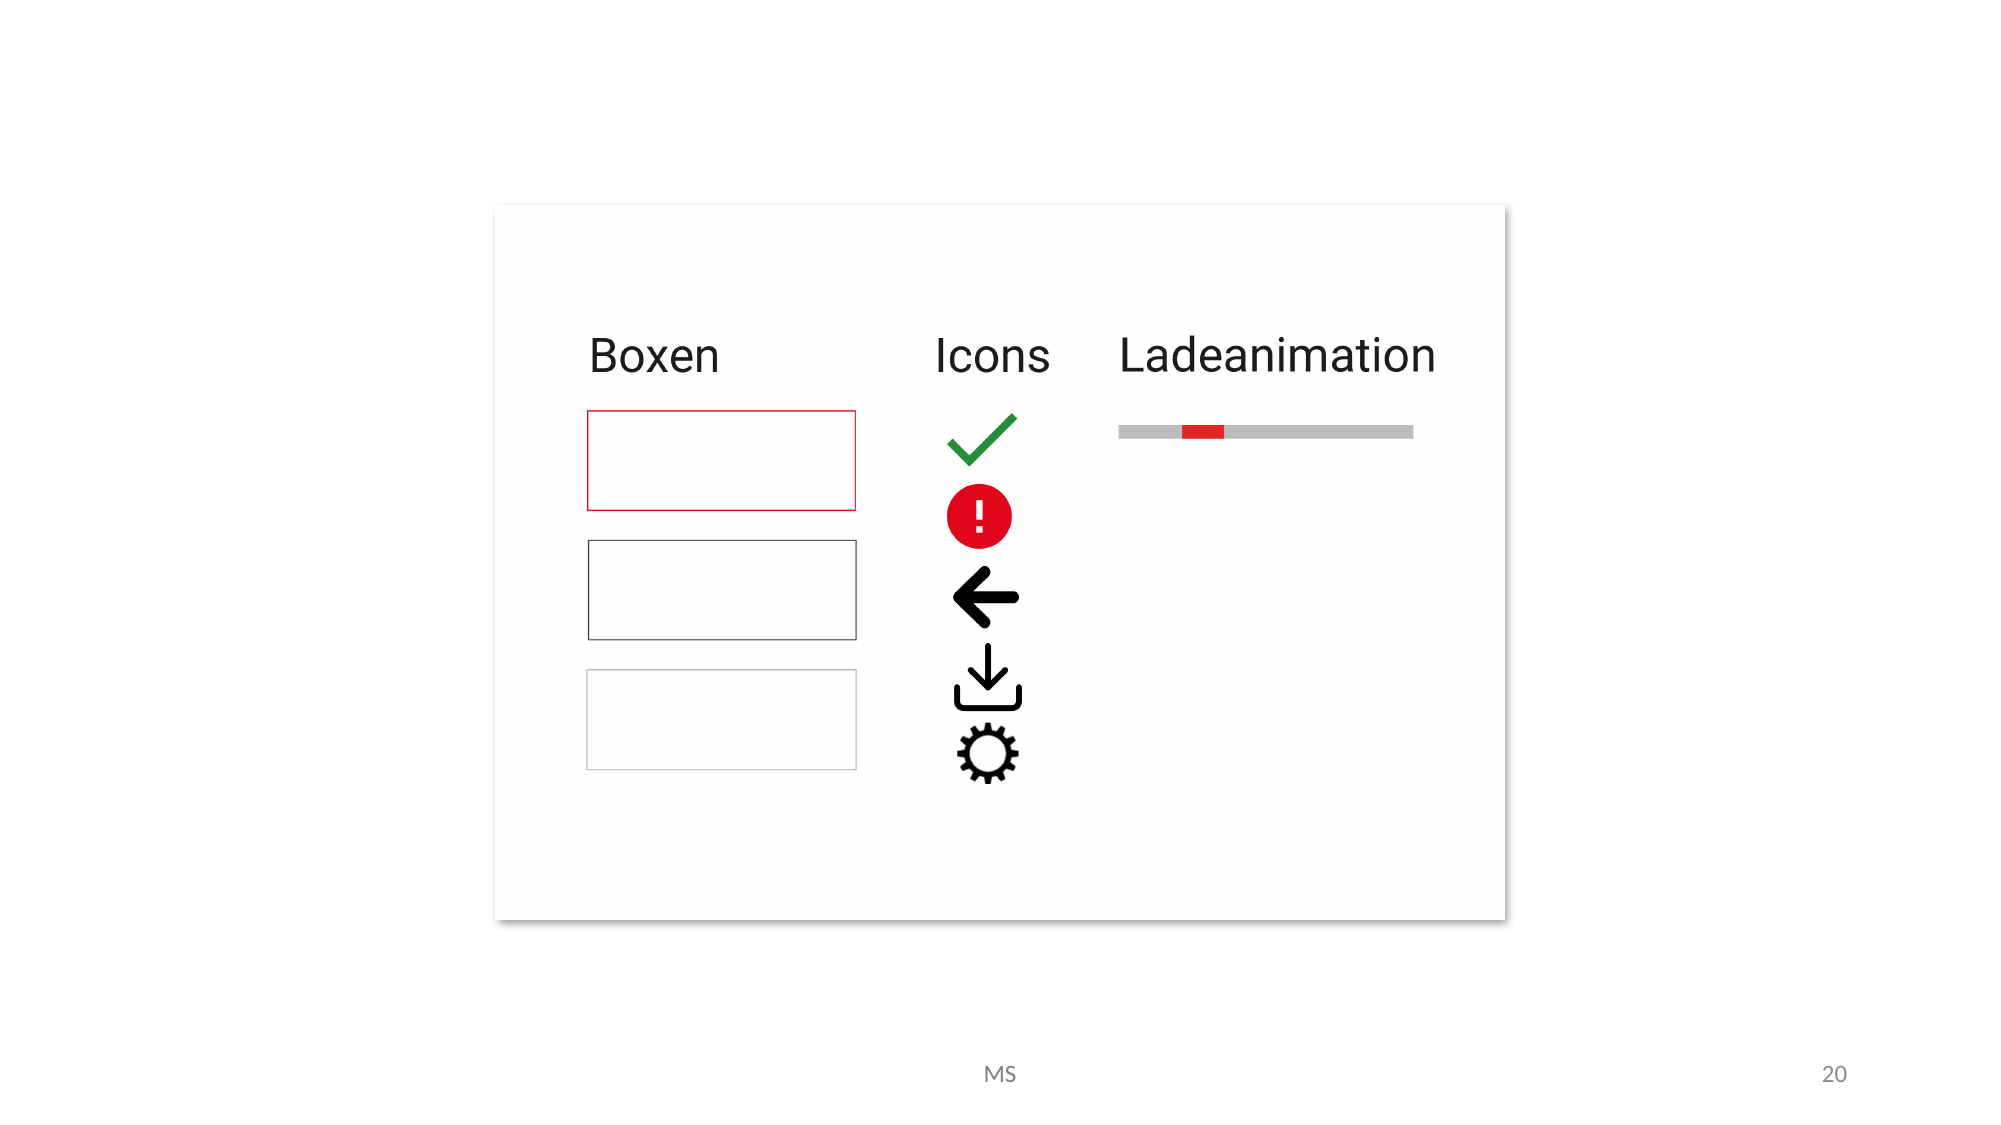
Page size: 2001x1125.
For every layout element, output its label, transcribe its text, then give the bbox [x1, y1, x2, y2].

text_box MS [703, 1049, 1297, 1095]
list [495, 205, 1505, 920]
slide_number 20 [1412, 1042, 1863, 1103]
